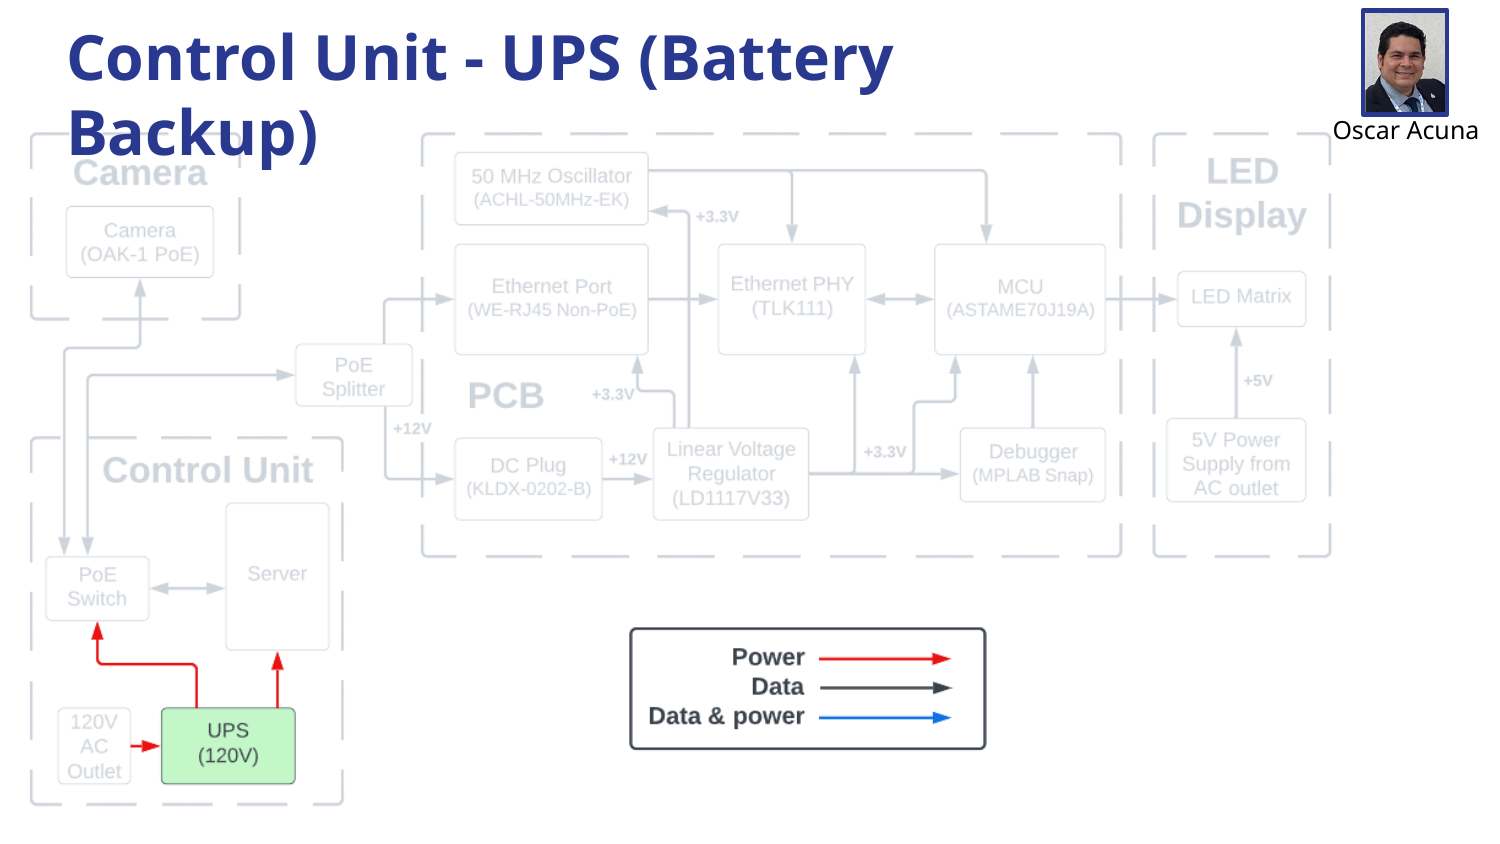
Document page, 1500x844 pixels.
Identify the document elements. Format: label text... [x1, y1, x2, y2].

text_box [1317, 12, 1496, 161]
title Control Unit - UPS (Battery Backup) [51, 3, 1176, 103]
picture [24, 125, 1341, 815]
